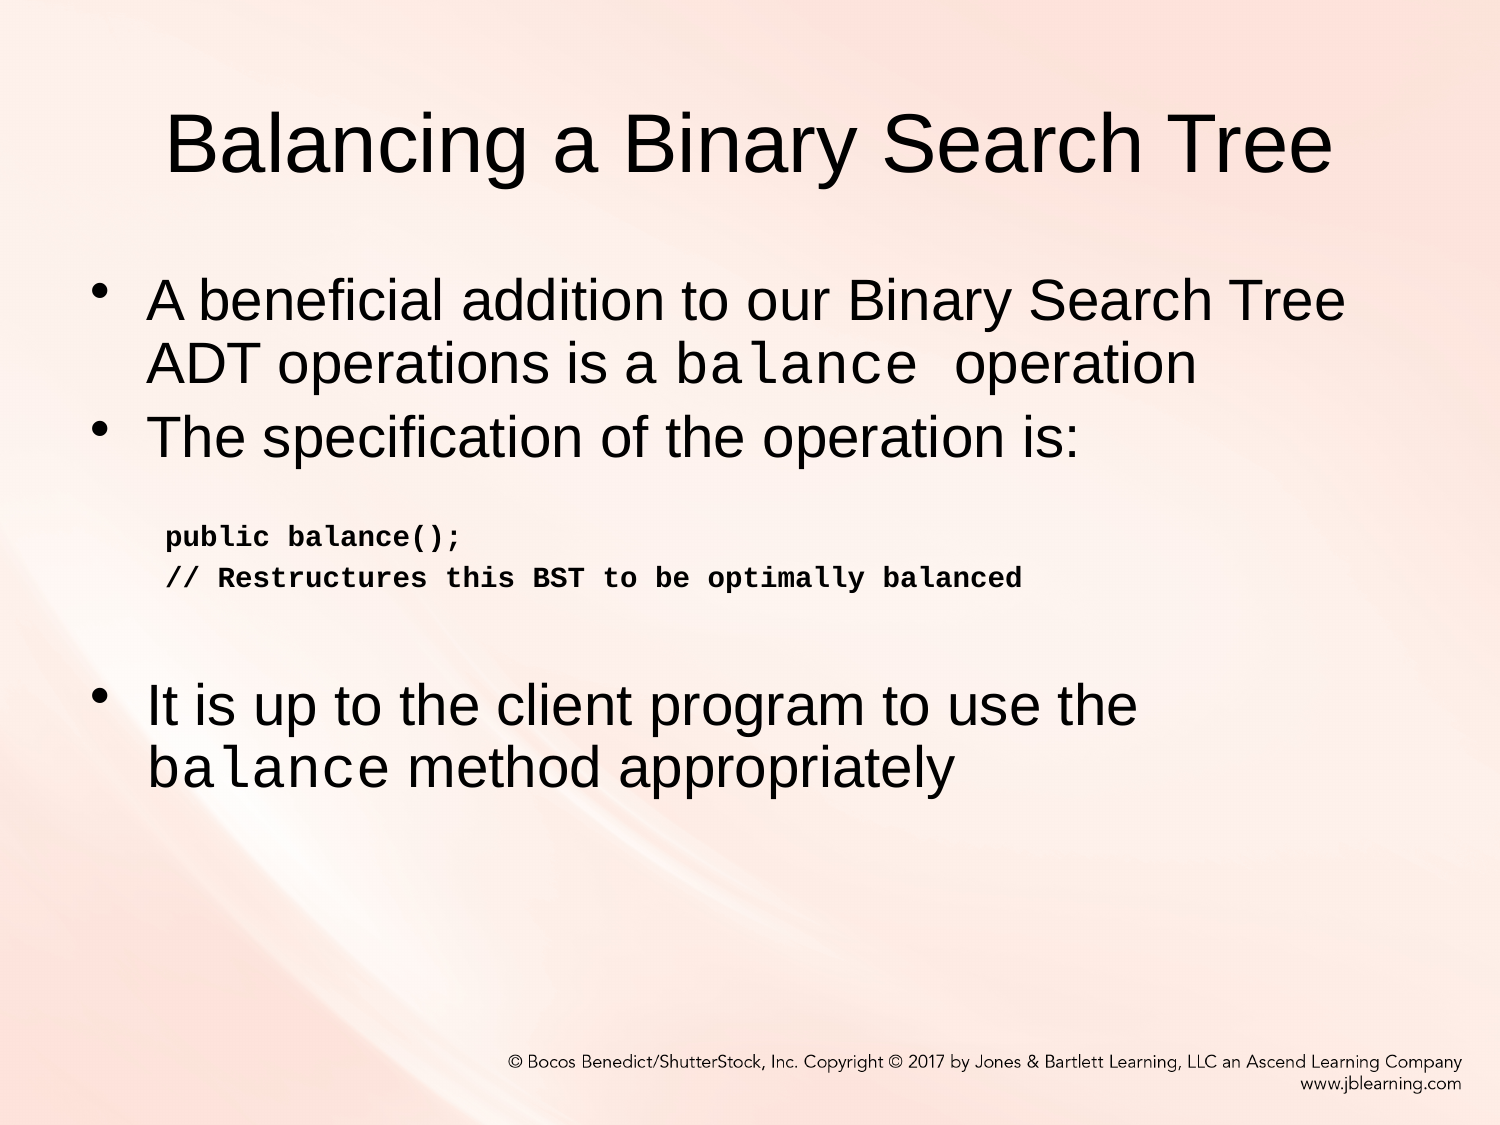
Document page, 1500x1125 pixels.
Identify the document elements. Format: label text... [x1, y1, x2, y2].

title Balancing a Binary Search Tree [75, 45, 1425, 233]
list A beneficial addition to our Binary Search Tree ADT operations is a balance operation The specification of the operation is: public balance(); // Restructures this BST to be optimally balanced It is up to the client program to use the balance method appropriately [75, 262, 1373, 758]
picture [0, 0, 1500, 1125]
